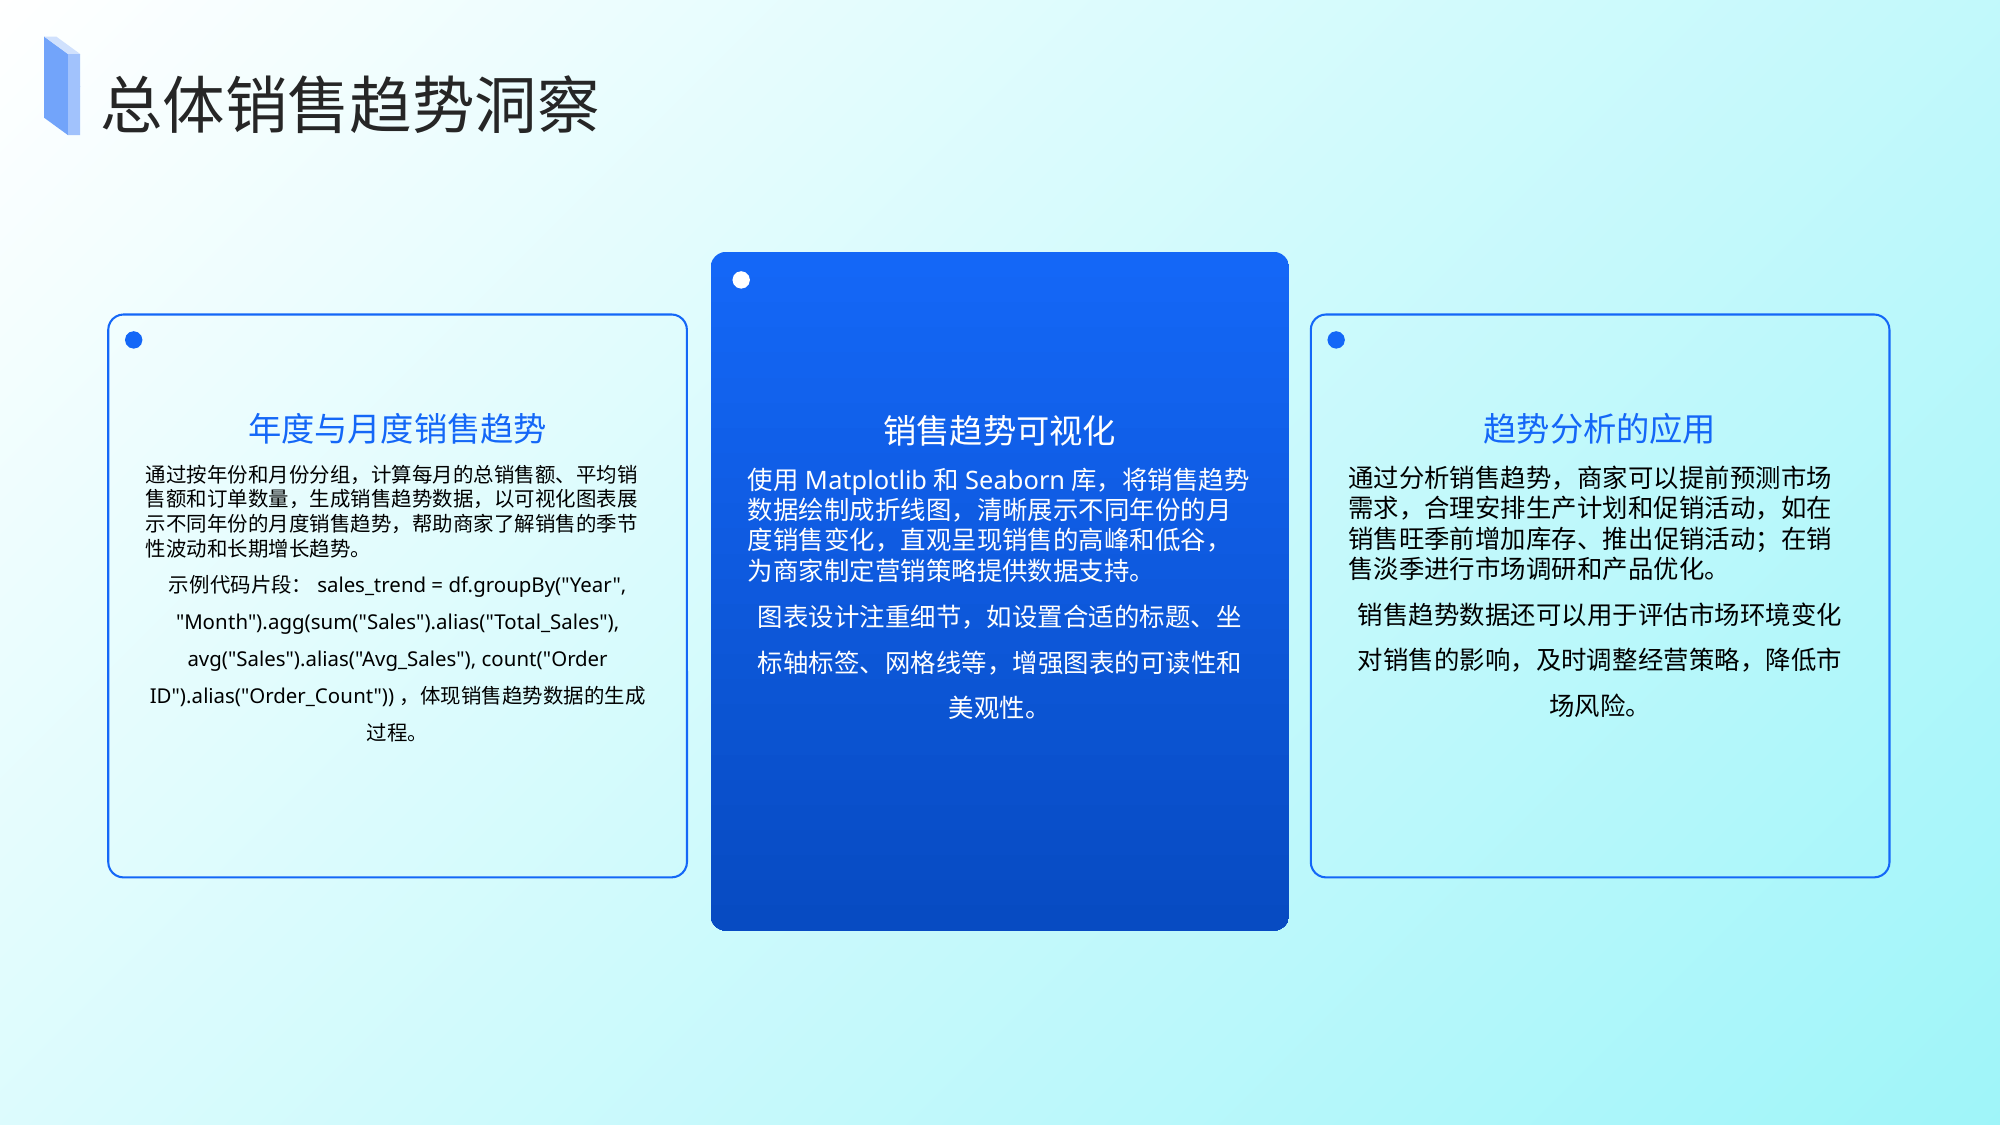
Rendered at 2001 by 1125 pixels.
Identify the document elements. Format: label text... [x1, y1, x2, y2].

text_box [732, 271, 750, 289]
text_box [710, 251, 1290, 931]
text_box [44, 36, 81, 55]
text_box 年度与月度销售趋势 [145, 397, 650, 449]
text_box [44, 38, 68, 136]
text_box 使用Matplotlib和Seaborn库，将销售趋势数据绘制成折线图，清晰展示不同年份的月度销售变化，直观呈现销售的高峰和低谷，为商家制定营销策略提供数据支持。 图表设计注重细节，如设置合适的标题、坐标轴标签、网格线等，增强图表的可读性和美观性。 [747, 463, 1253, 787]
text_box [1327, 331, 1345, 349]
text_box 总体销售趋势洞察 [100, 59, 1874, 135]
text_box [108, 314, 687, 878]
text_box 通过分析销售趋势，商家可以提前预测市场需求，合理安排生产计划和促销活动，如在销售旺季前增加库存、推出促销活动；在销售淡季进行市场调研和产品优化。 销售趋势数据还可以用于评估市场环境变化对销售的影响，及时调整经营策略，降低市场风险。 [1348, 461, 1853, 785]
text_box 销售趋势可视化 [747, 399, 1253, 451]
text_box [124, 331, 143, 349]
text_box [68, 54, 81, 136]
text_box 通过按年份和月份分组，计算每月的总销售额、平均销售额和订单数量，生成销售趋势数据，以可视化图表展示不同年份的月度销售趋势，帮助商家了解销售的季节性波动和长期增长趋势。 示例代码片段：sales_trend = df.groupBy("Year", "Month").agg(sum("Sales").alias("Total_Sales"), avg("Sales").alias("Avg_Sales"), count("Order ID").alias("Order_Count"))，体现销售趋势数据的生成过程。 [145, 461, 650, 785]
text_box [1310, 314, 1890, 878]
text_box [0, 0, 2000, 1125]
text_box 趋势分析的应用 [1348, 397, 1853, 449]
